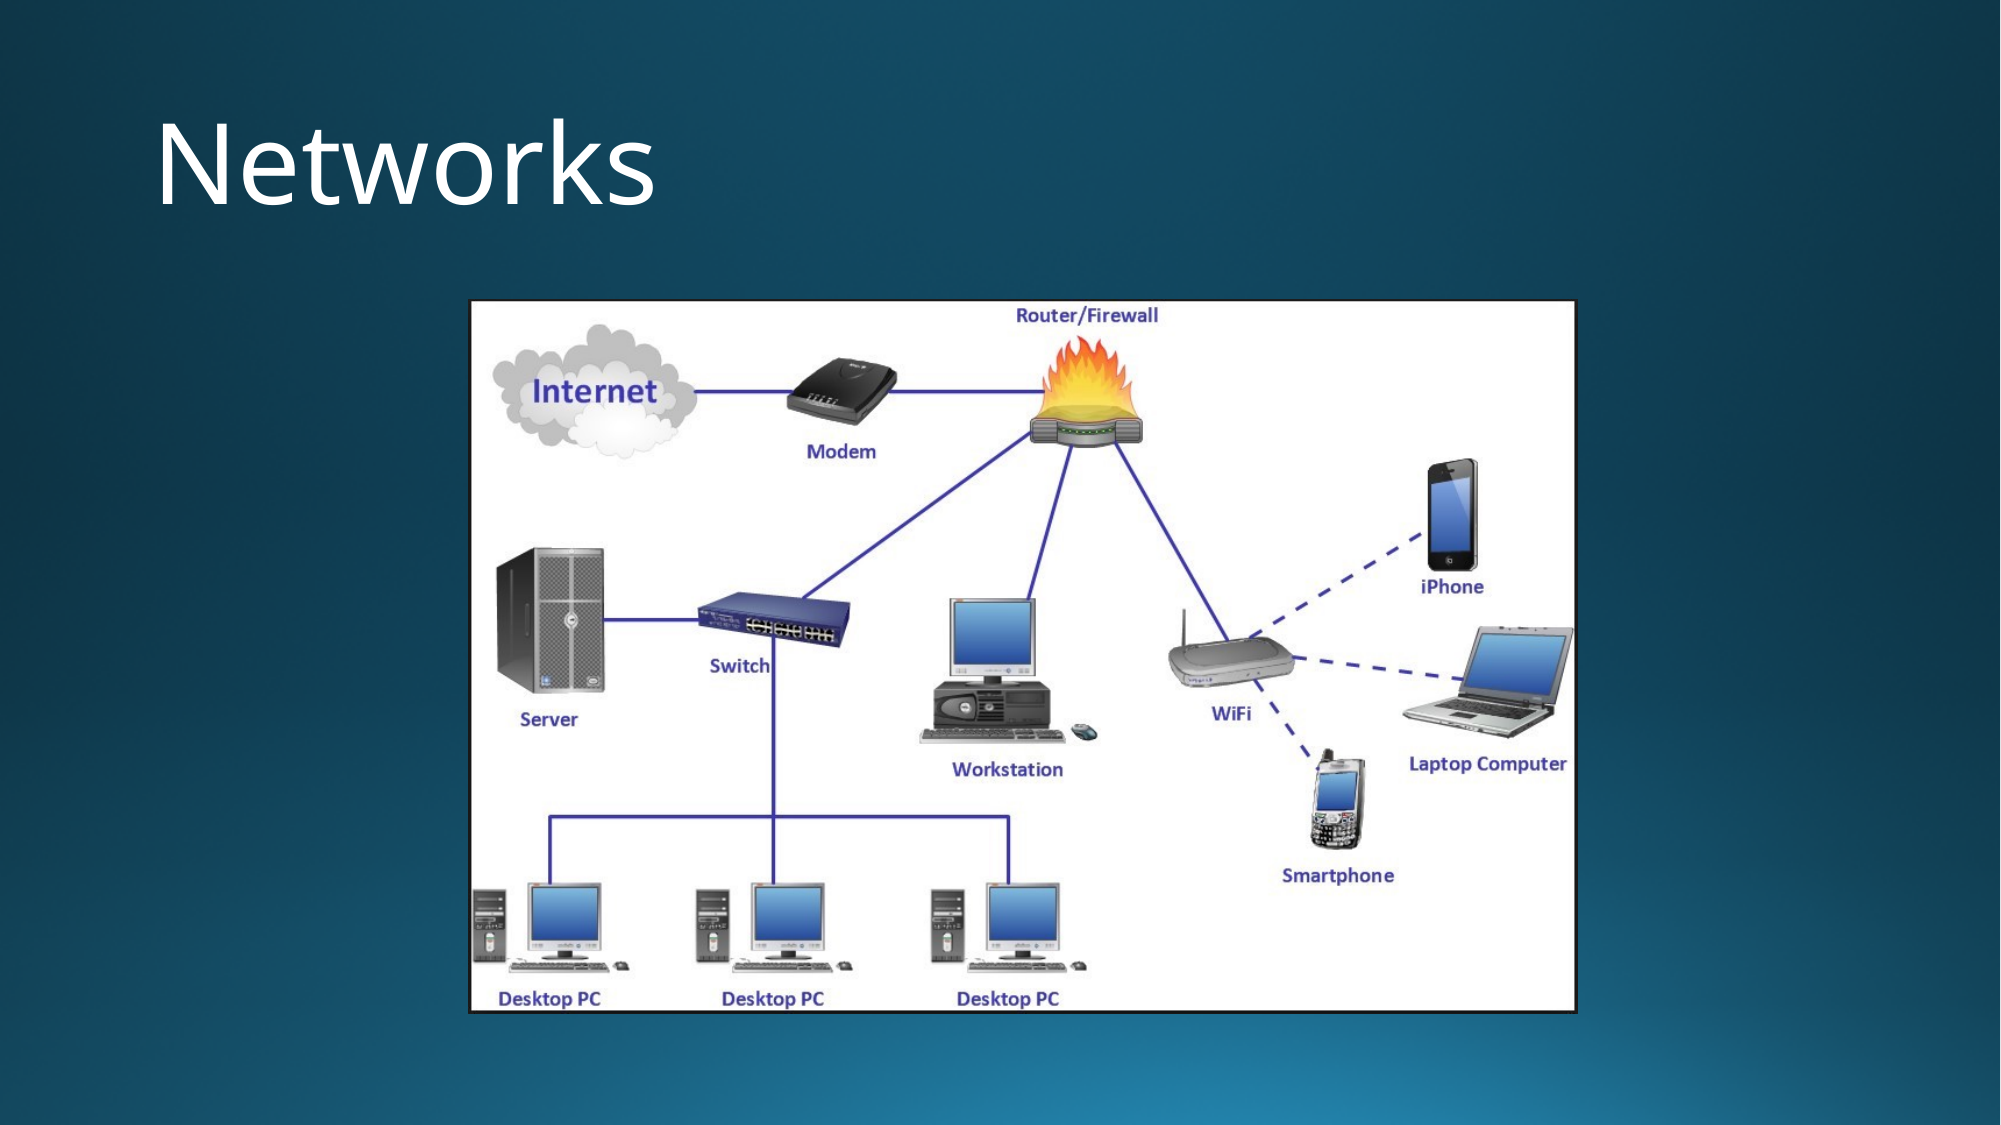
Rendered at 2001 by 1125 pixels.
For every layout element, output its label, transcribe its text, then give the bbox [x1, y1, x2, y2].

picture [0, 0, 2001, 1125]
title Networks [137, 59, 1863, 278]
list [468, 299, 1578, 1014]
